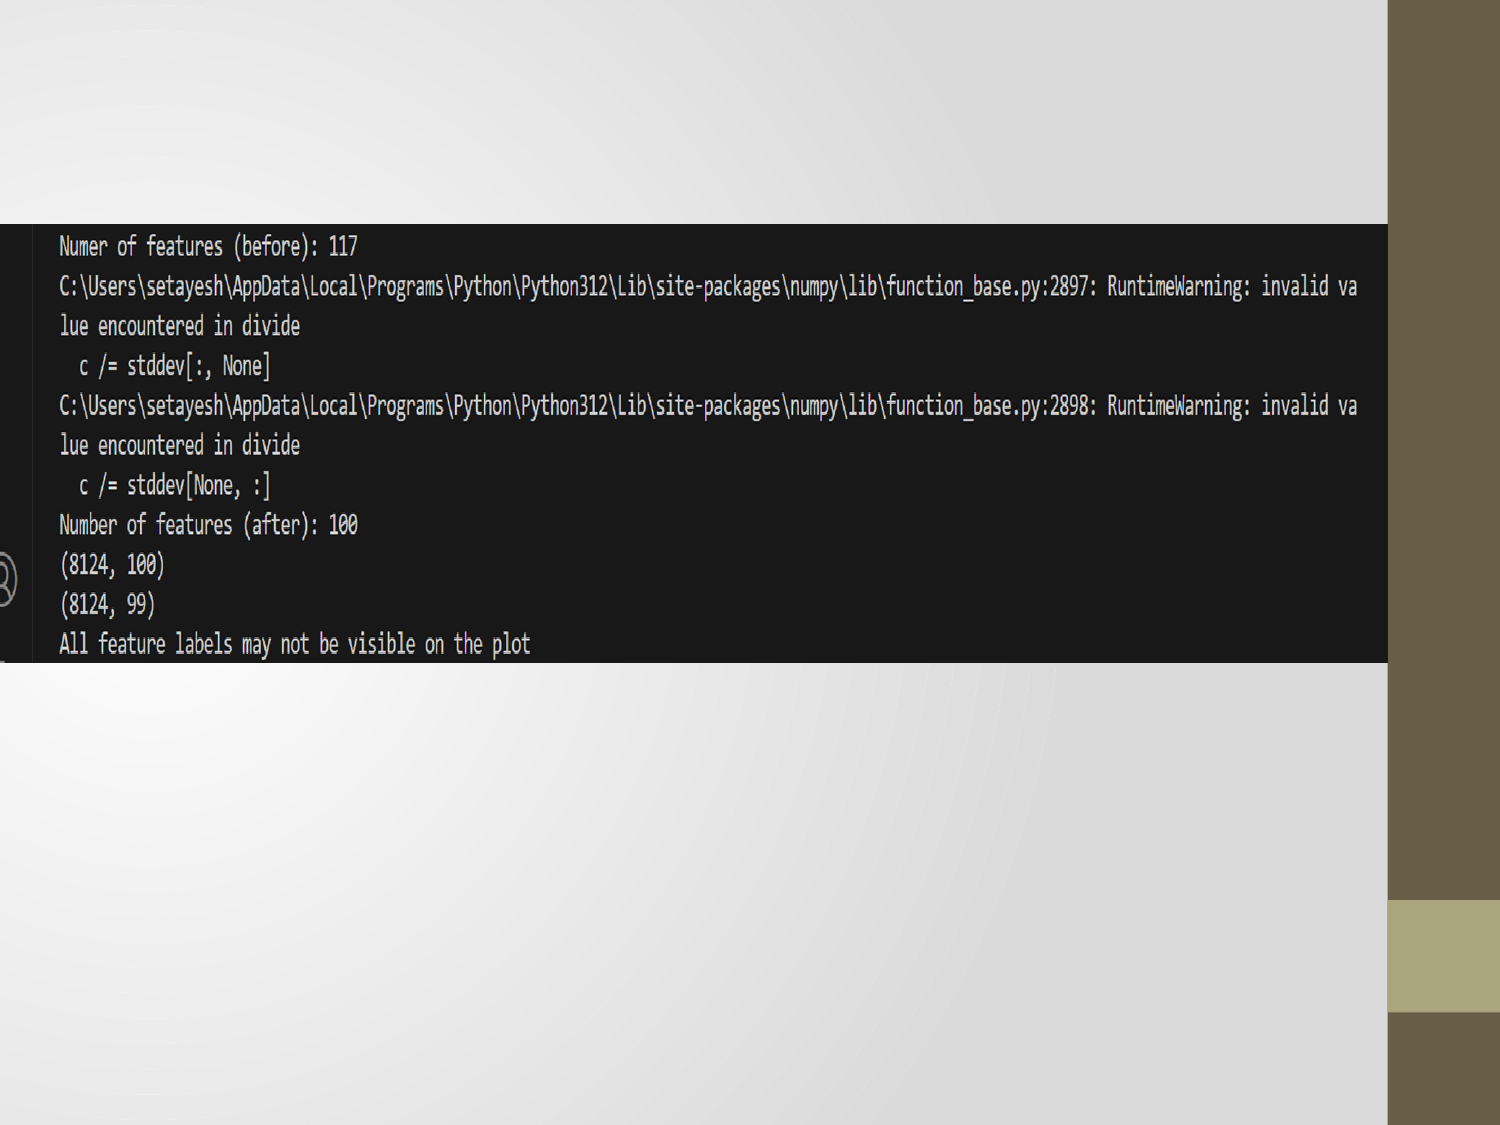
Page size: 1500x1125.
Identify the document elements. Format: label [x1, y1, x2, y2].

list [0, 224, 1388, 663]
